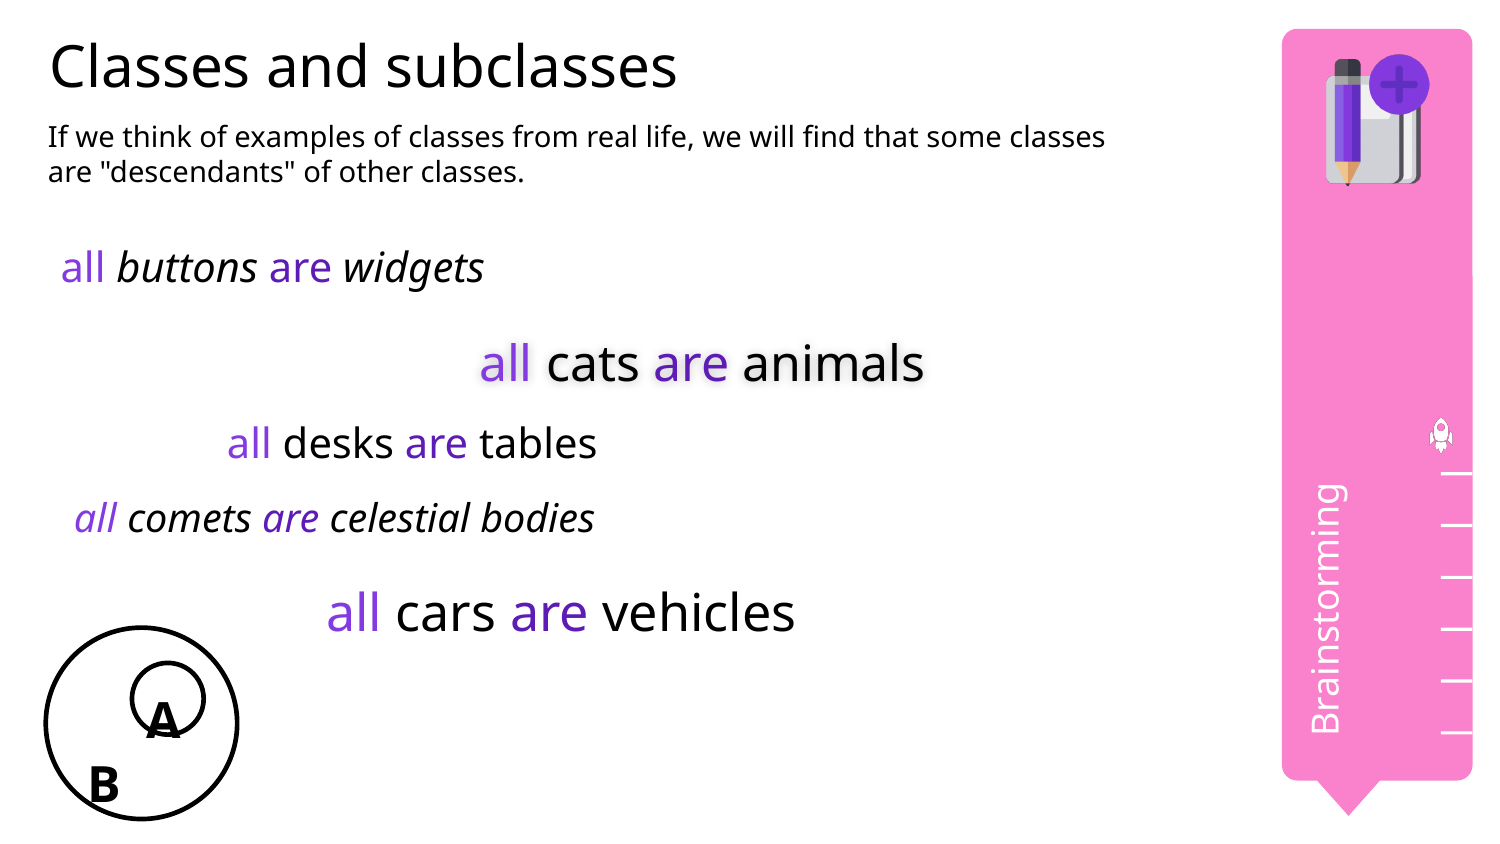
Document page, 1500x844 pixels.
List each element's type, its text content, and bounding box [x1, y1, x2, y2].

text_box all cars are vehicles [311, 542, 1262, 624]
picture [1290, 38, 1464, 202]
text_box all buttons are widgets [45, 208, 1276, 289]
text_box B [72, 716, 197, 765]
text_box If we think of examples of classes from real life, we will find that some classes are "descendants" of other classes. [33, 103, 1168, 197]
text_box [45, 627, 238, 820]
text_box all cats are animals [464, 295, 1262, 377]
text_box A [131, 652, 256, 701]
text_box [1281, 28, 1473, 817]
text_box all comets are celestial bodies [59, 461, 857, 543]
picture [1423, 412, 1459, 459]
text_box [132, 701, 204, 720]
text_box Classes and subclasses [49, 28, 1237, 113]
text_box all desks are tables [211, 384, 1010, 466]
